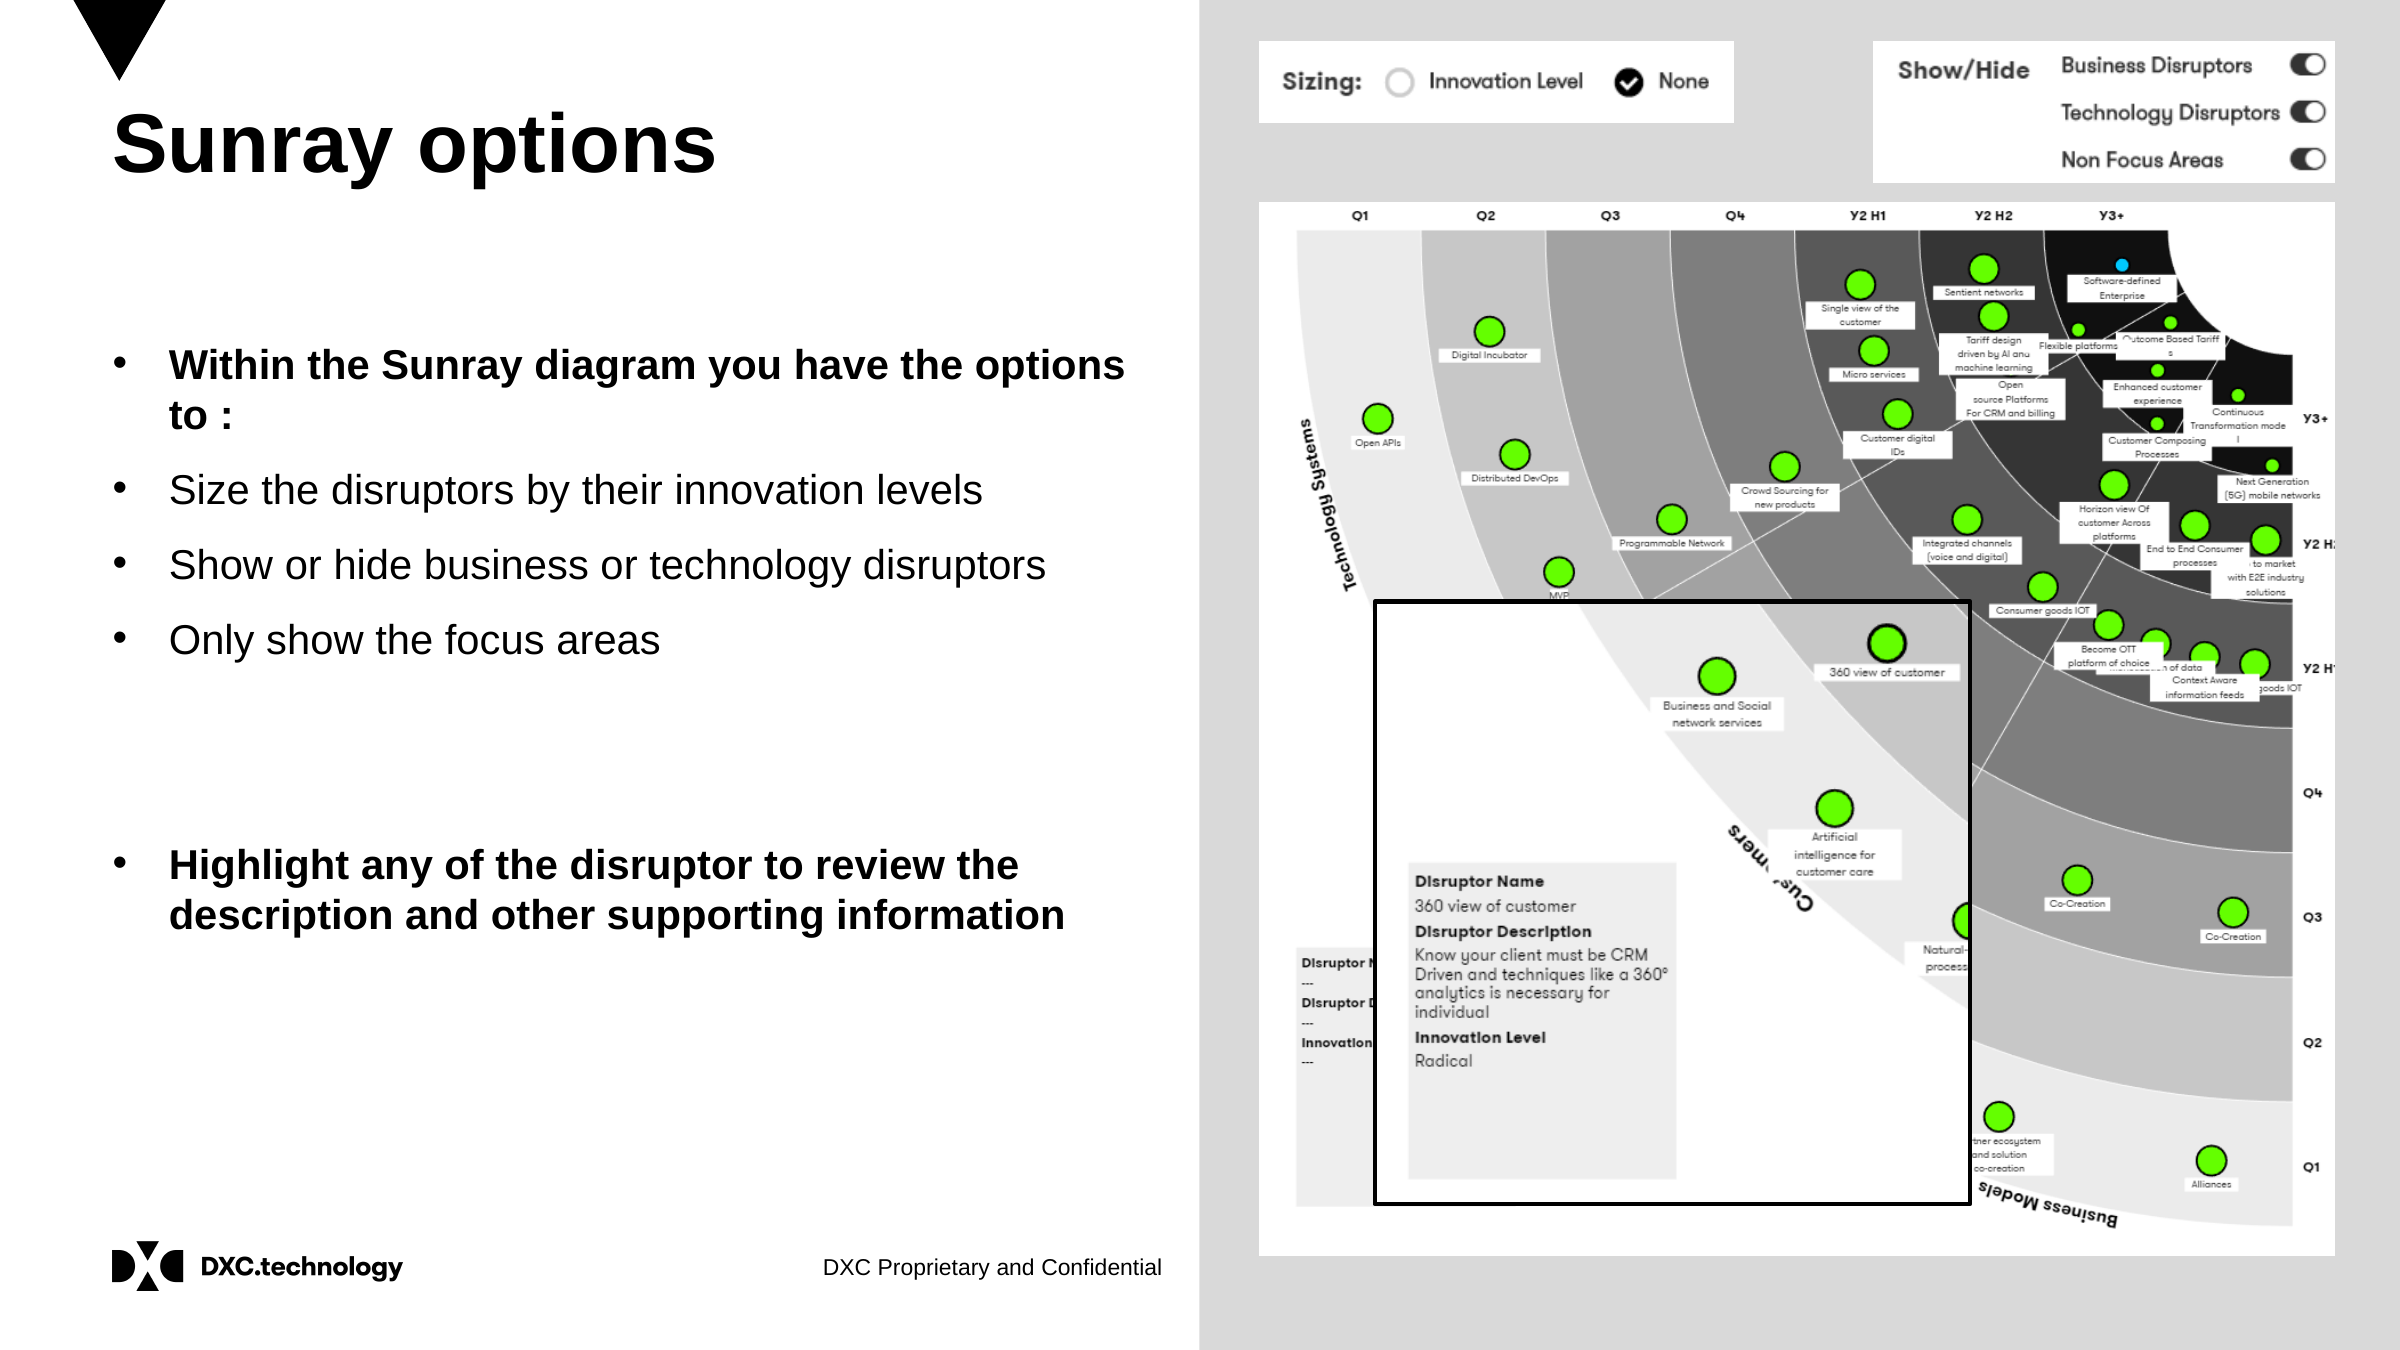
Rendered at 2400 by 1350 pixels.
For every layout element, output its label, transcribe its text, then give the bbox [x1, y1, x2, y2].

title Sunray options [112, 104, 1163, 337]
picture [1873, 41, 2335, 183]
text_box [1199, 0, 2400, 1350]
list Within the Sunray diagram you have the options to : Size the disruptors by their innovation levels Show or hide business or technology disruptors Only show the focus areas Highlight any of the disruptor to review the description and other supporting information [112, 337, 1163, 1178]
picture [1259, 41, 1735, 123]
picture [1258, 202, 2335, 1256]
